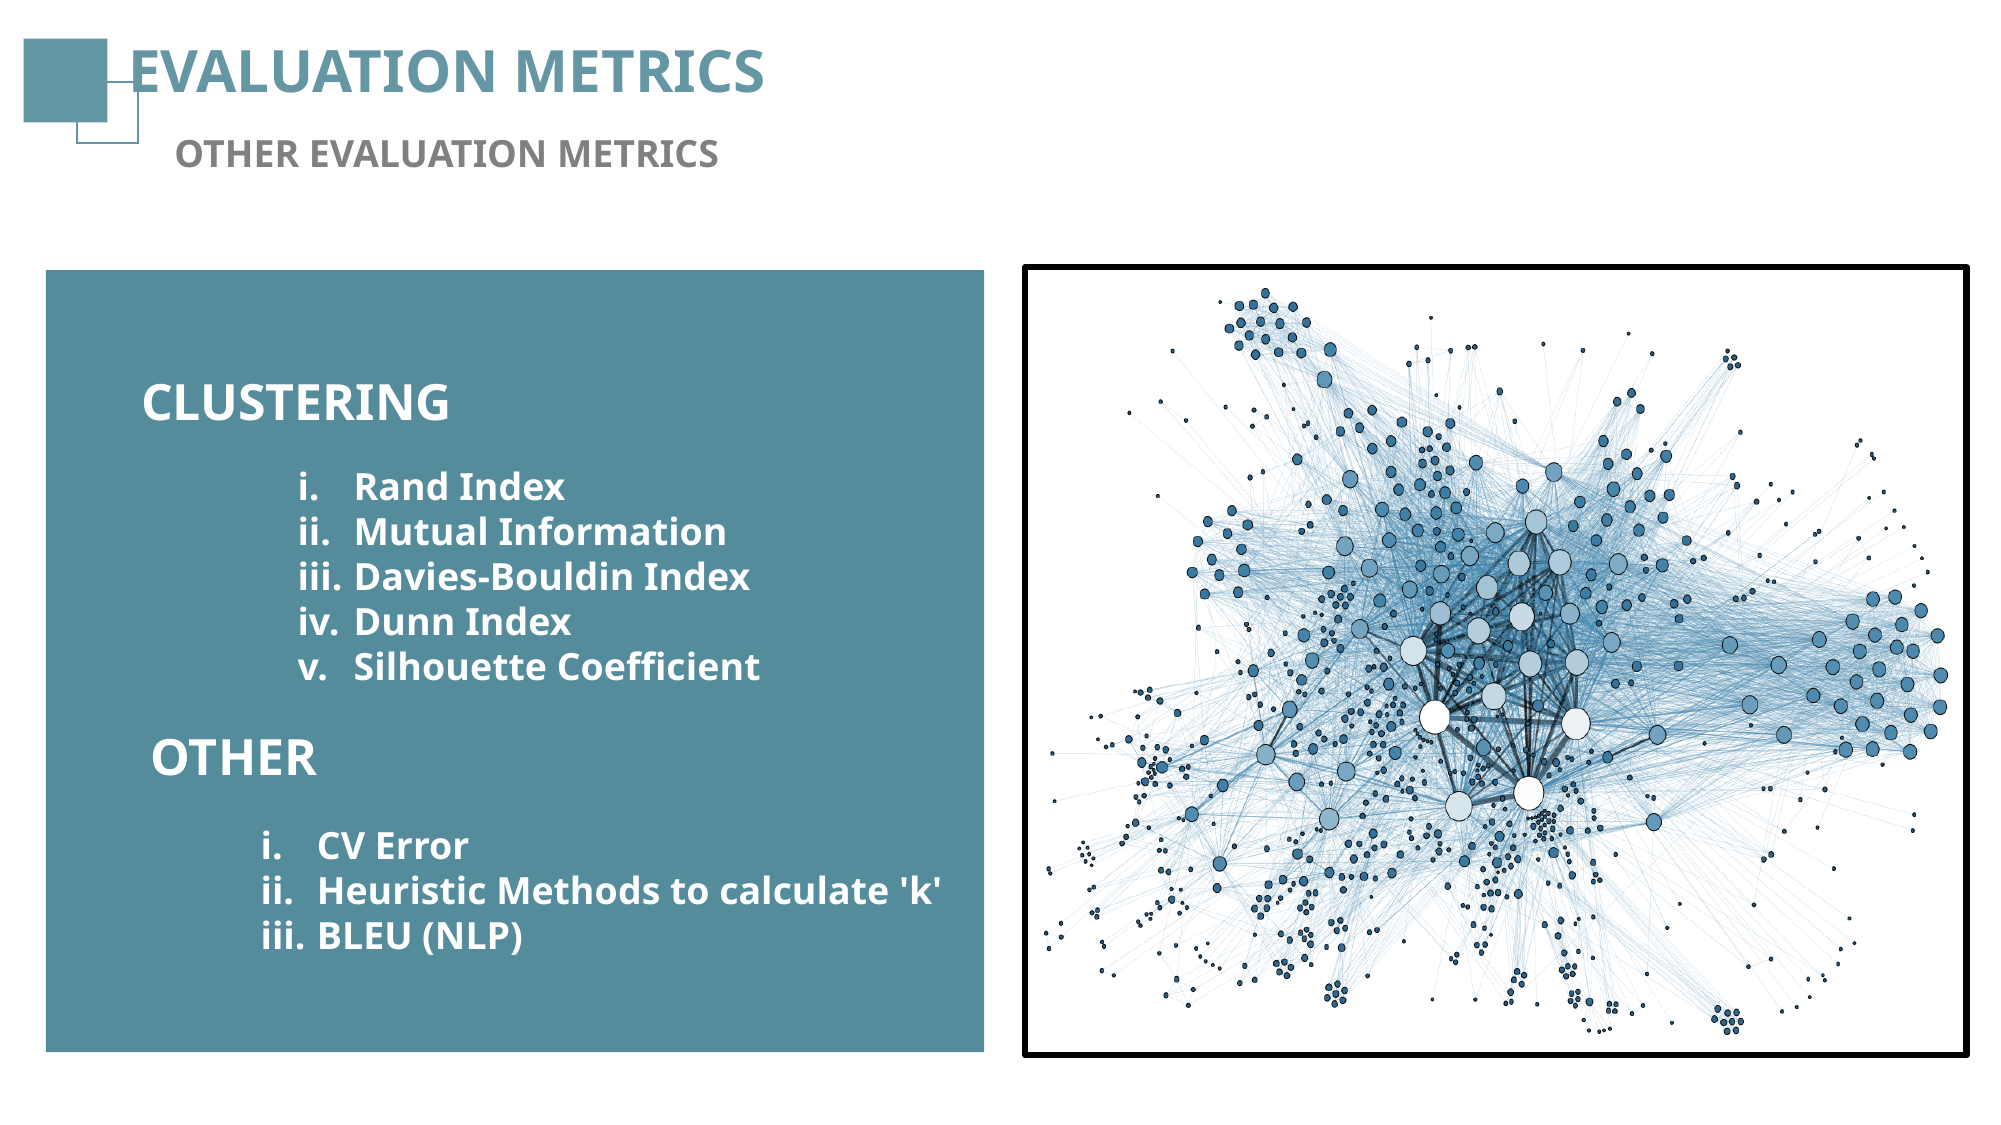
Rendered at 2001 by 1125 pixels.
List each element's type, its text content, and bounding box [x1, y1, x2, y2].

text_box [45, 269, 985, 1053]
text_box OTHER EVALUATION METRICS [159, 122, 735, 183]
text_box Rand Index Mutual Information Davies-Bouldin Index Dunn Index Silhouette Coefficient [282, 455, 776, 696]
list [1028, 270, 1964, 1053]
text_box CV Error Heuristic Methods to calculate 'k' BLEU (NLP) [245, 814, 958, 965]
text_box OTHER [136, 718, 333, 793]
text_box CLUSTERING [126, 363, 468, 439]
text_box EVALUATION METRICS [113, 26, 780, 182]
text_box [23, 38, 138, 143]
